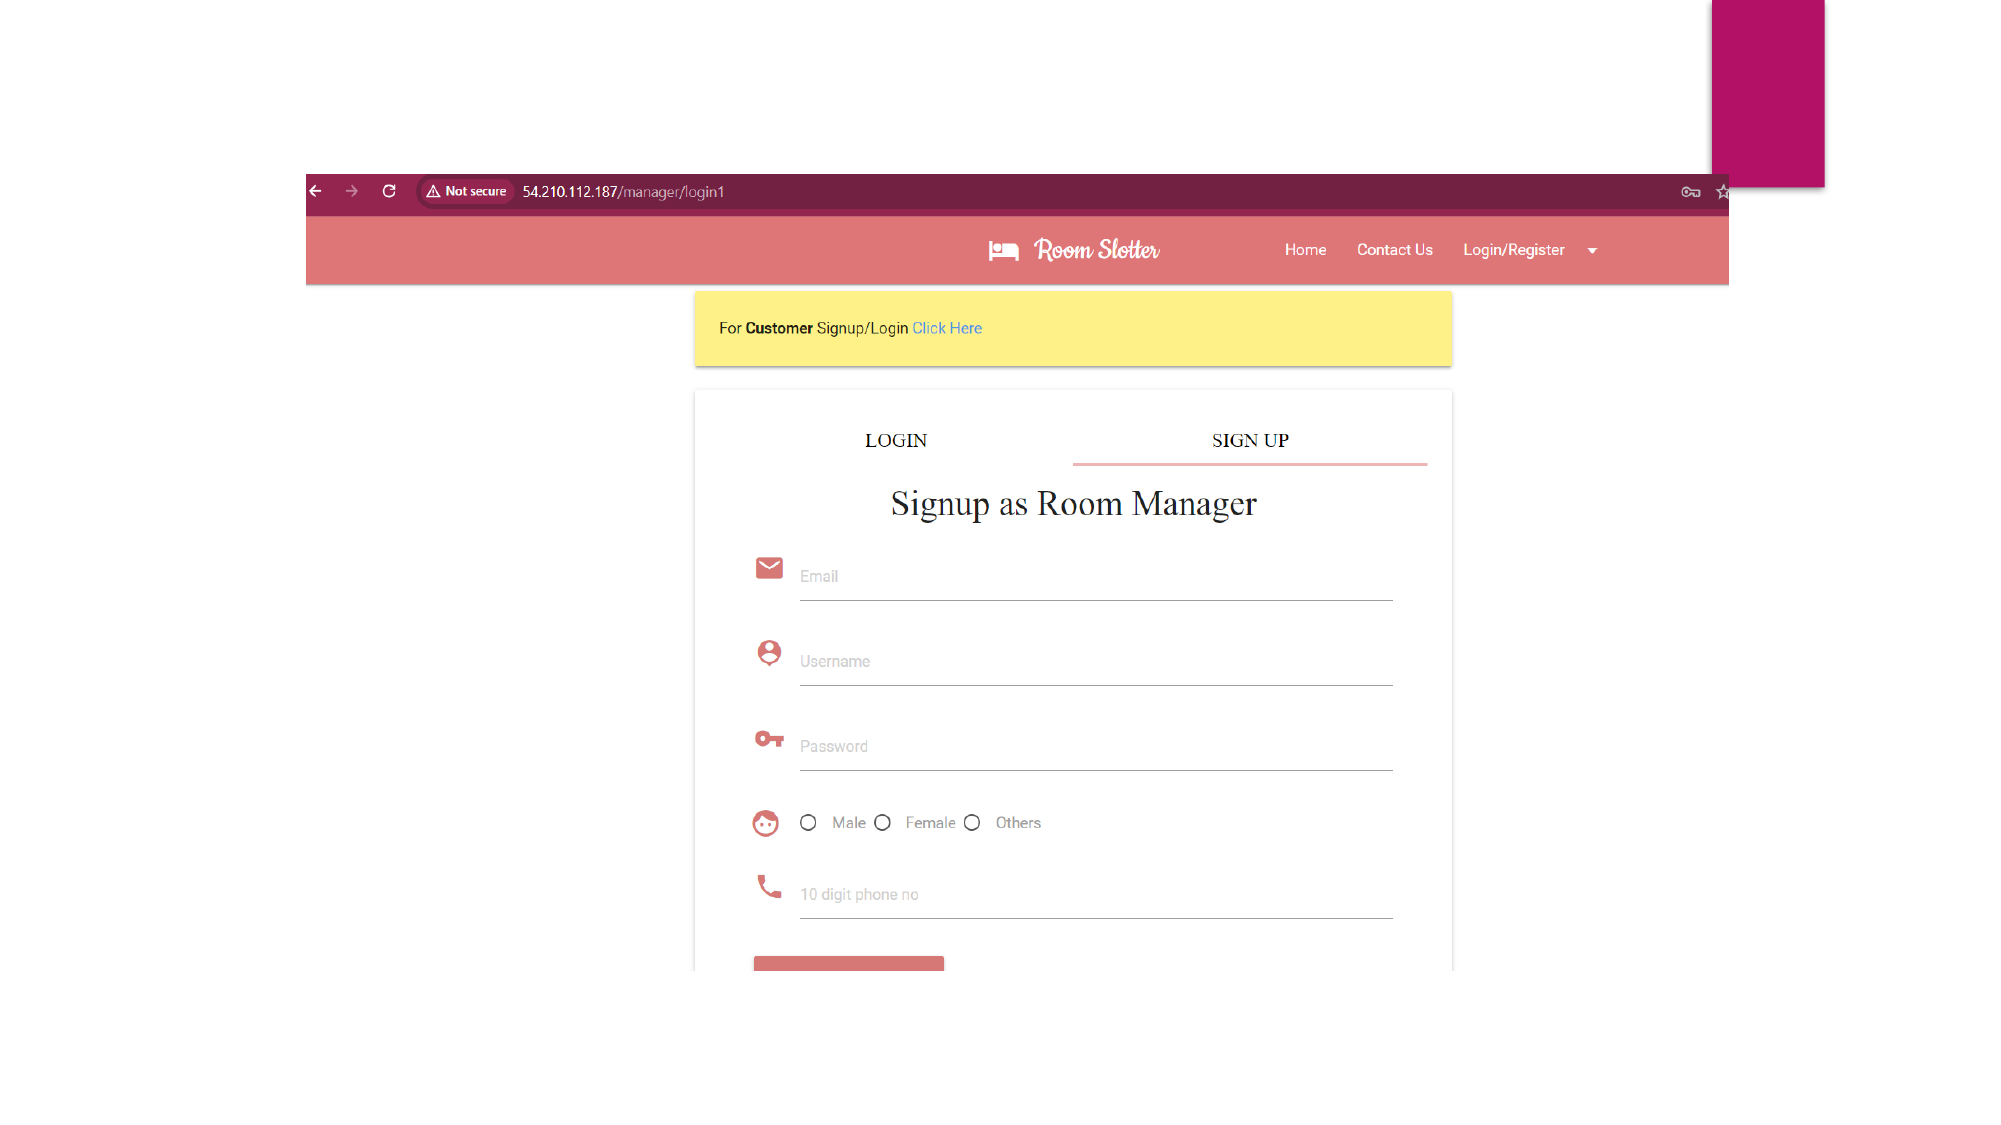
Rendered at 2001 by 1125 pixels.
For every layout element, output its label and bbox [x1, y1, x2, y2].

picture [306, 174, 1730, 971]
